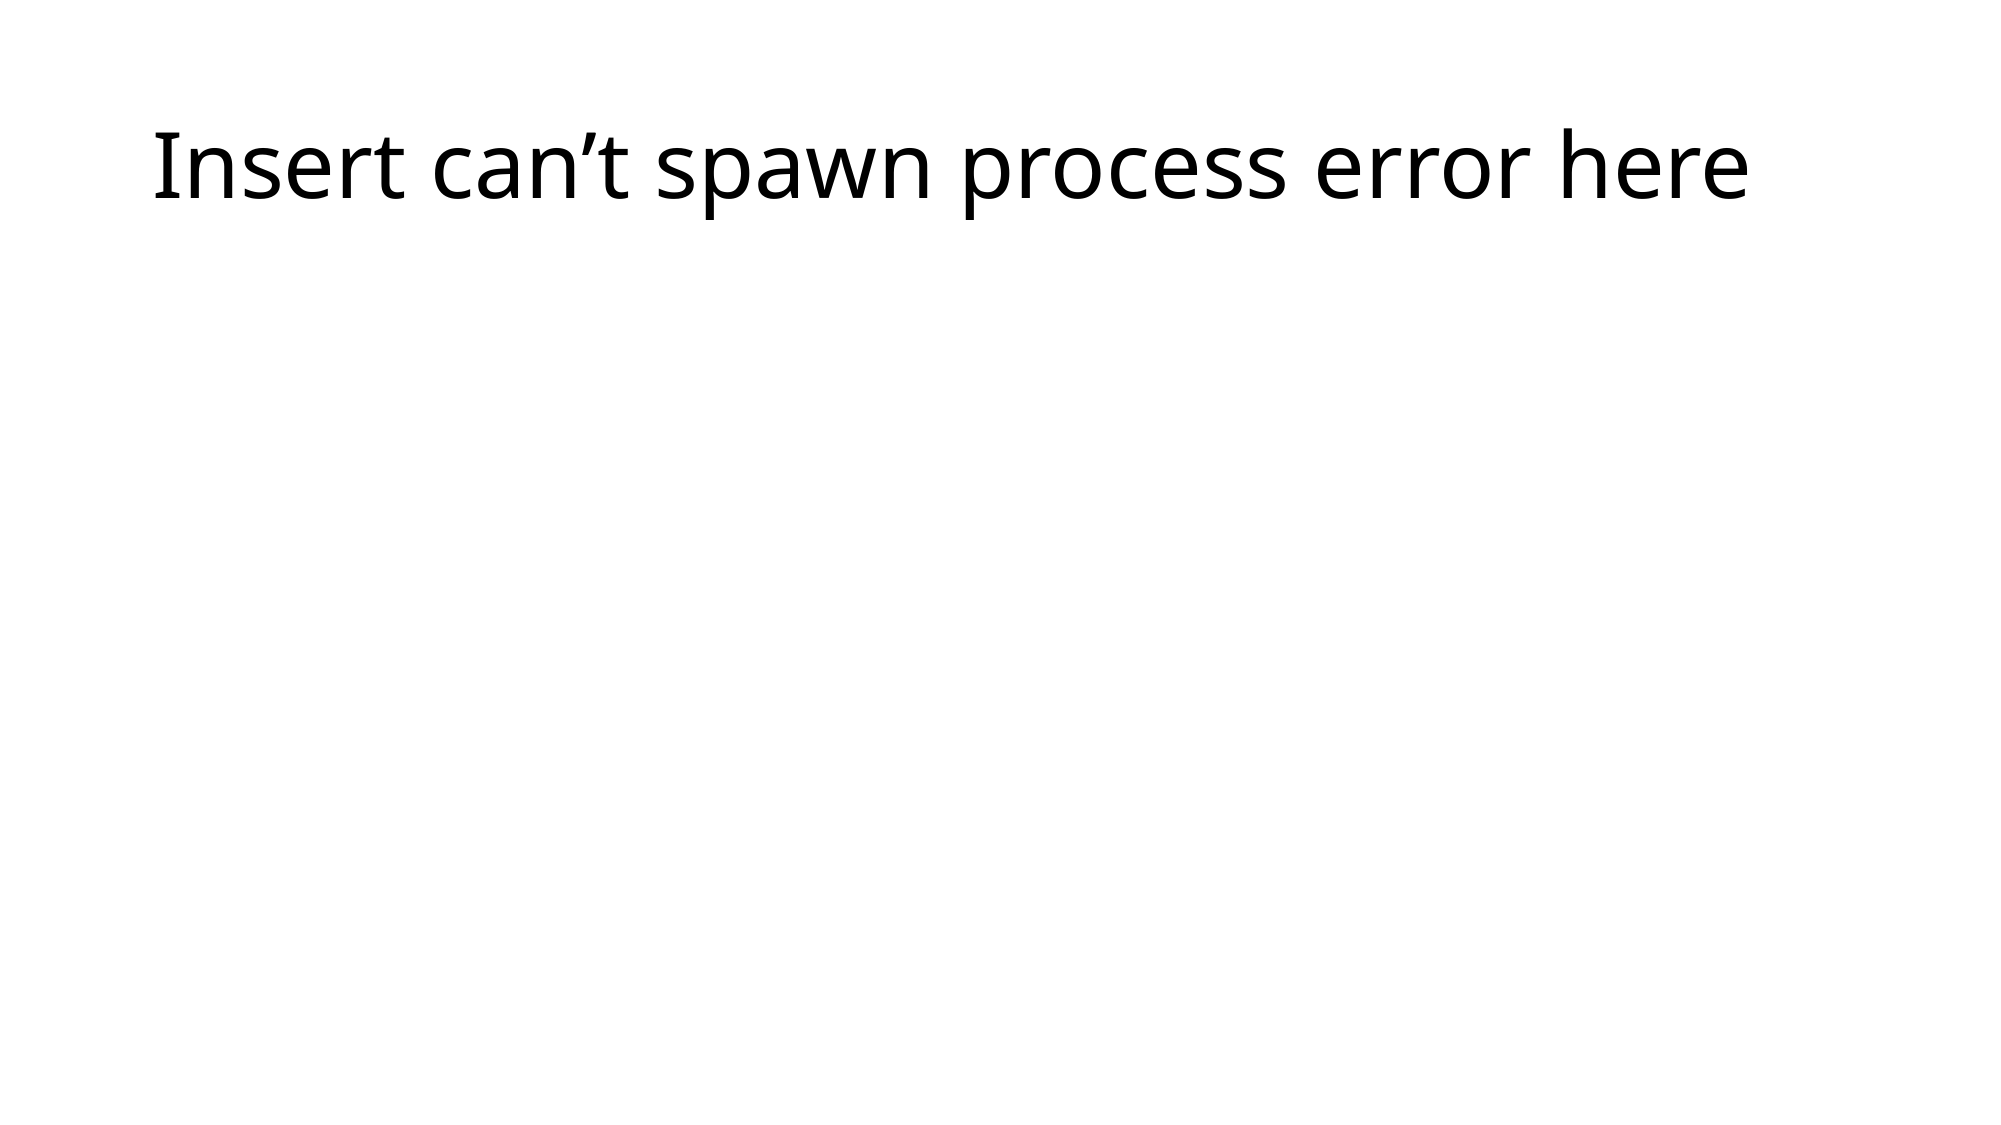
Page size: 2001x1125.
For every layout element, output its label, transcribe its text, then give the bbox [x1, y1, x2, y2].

title Insert can’t spawn process error here [137, 59, 1863, 278]
